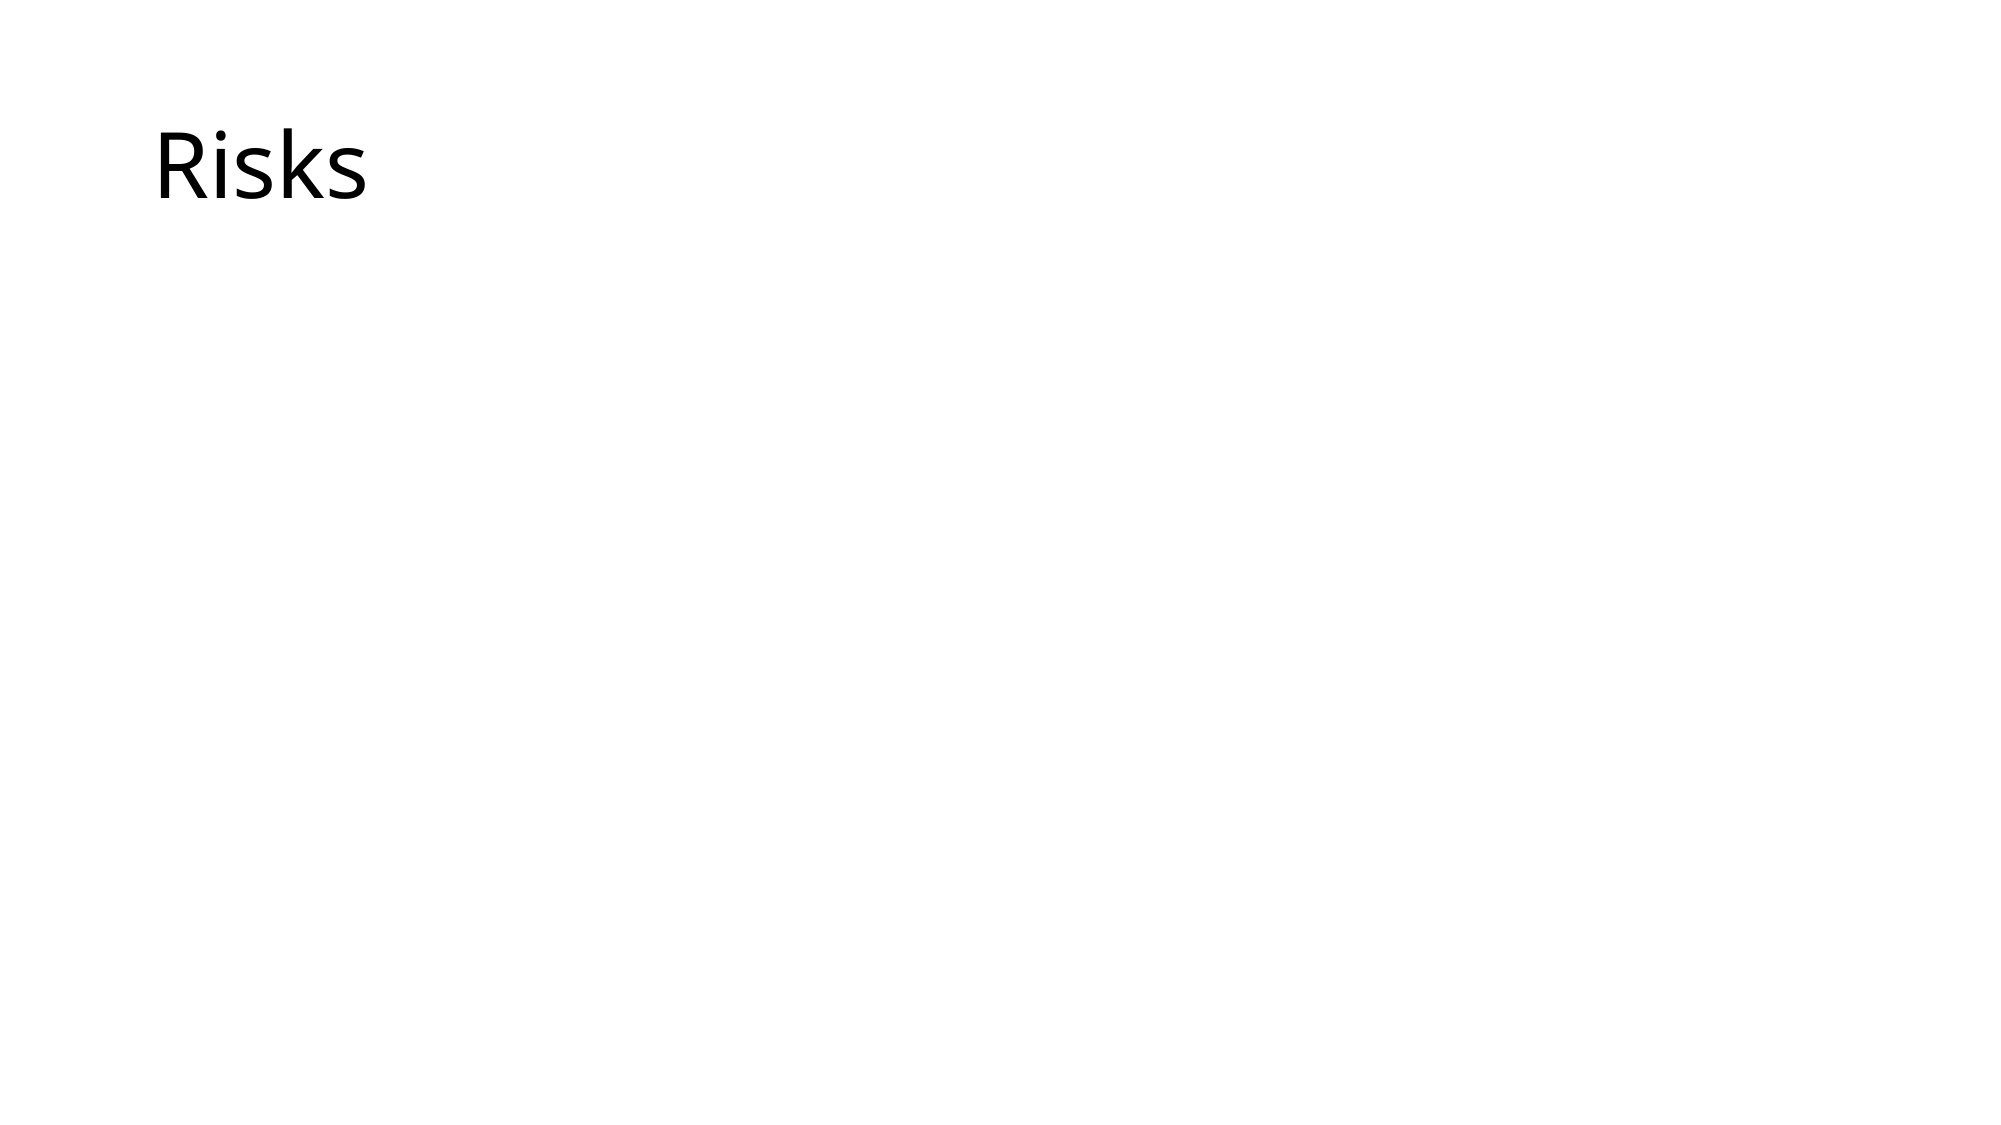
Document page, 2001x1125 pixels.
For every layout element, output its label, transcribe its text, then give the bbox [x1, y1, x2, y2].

title Risks [137, 59, 1863, 278]
